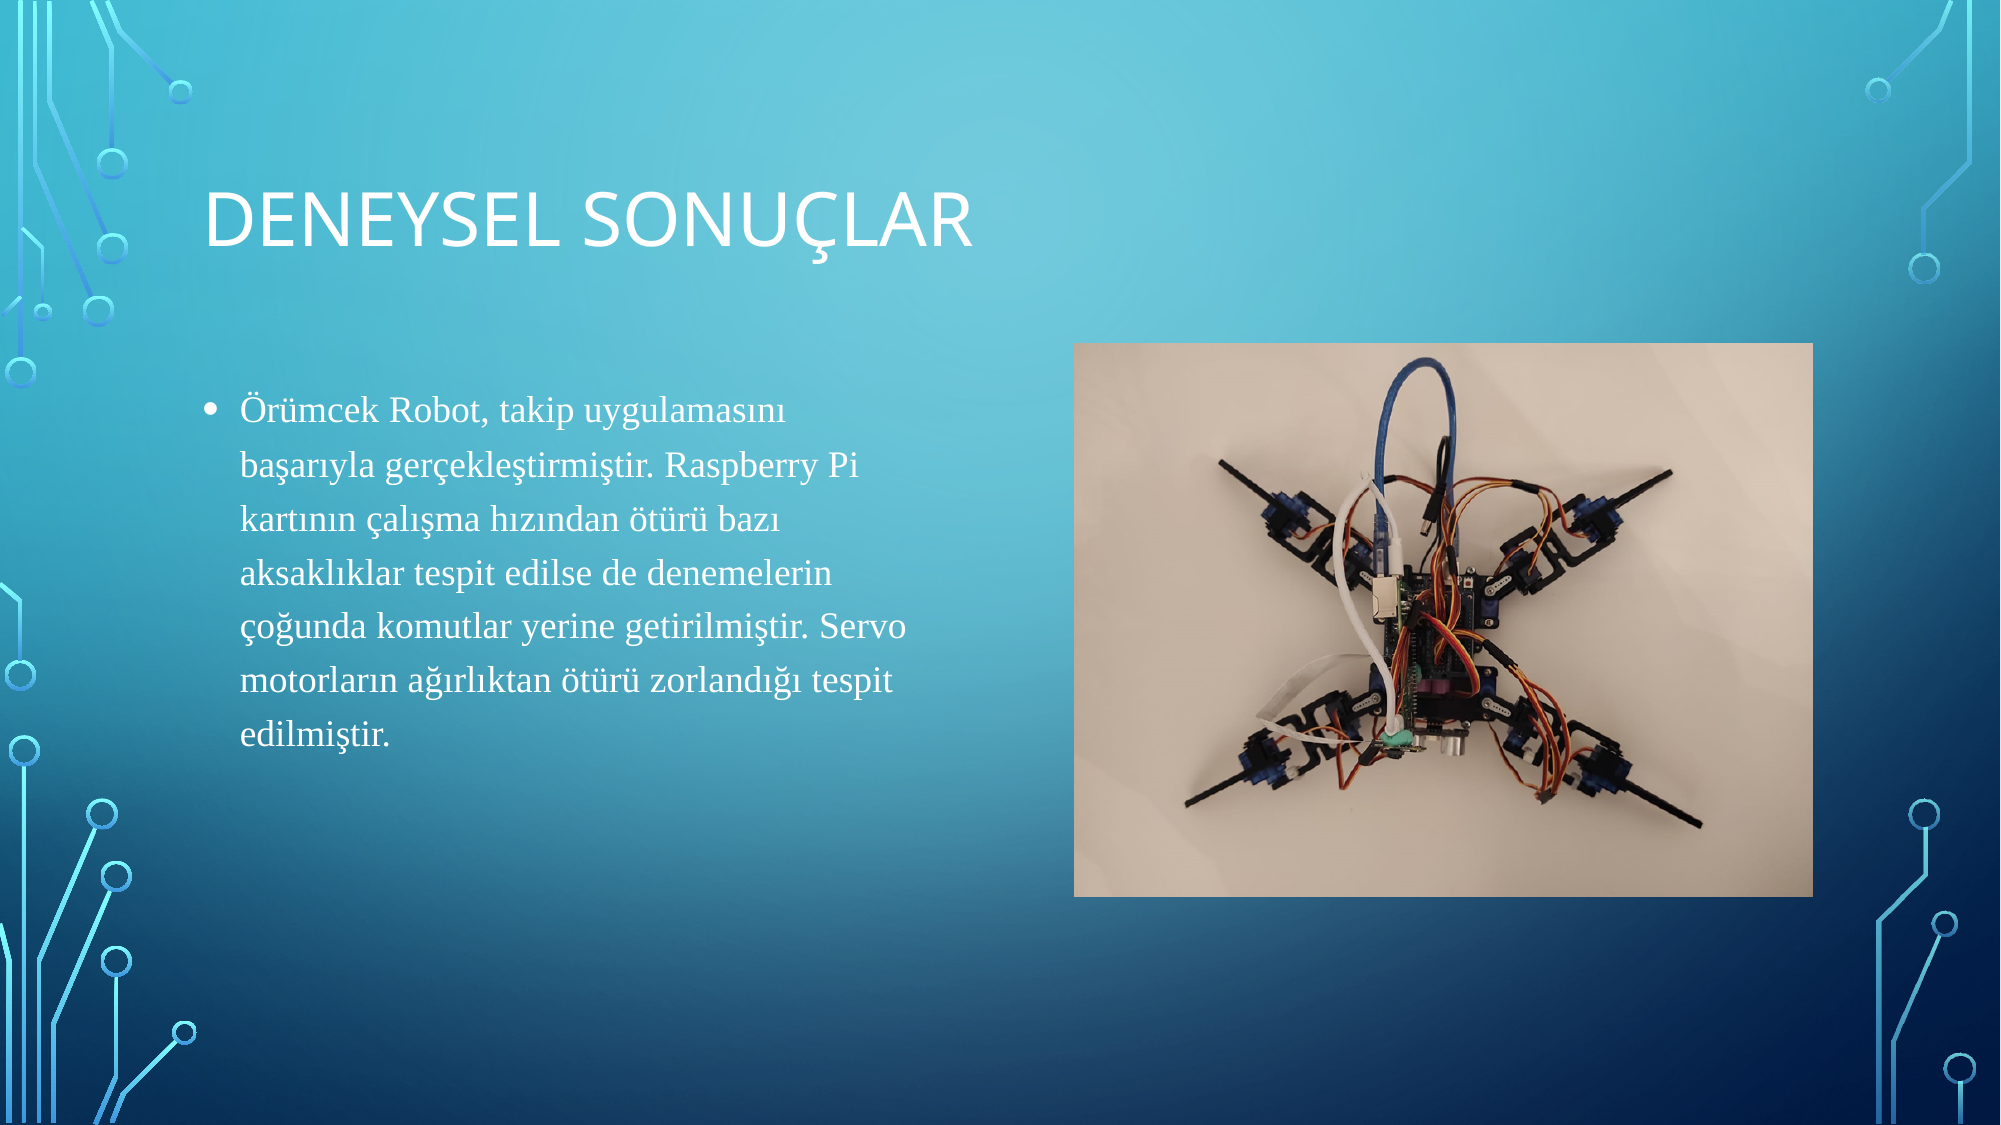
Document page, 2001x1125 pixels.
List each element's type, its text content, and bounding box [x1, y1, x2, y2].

picture [1074, 343, 1813, 897]
list Örümcek Robot, takip uygulamasını başarıyla gerçekleştirmiştir. Raspberry Pi kartının çalışma hızından ötürü bazı aksaklıklar tespit edilse de denemelerin çoğunda komutlar yerine getirilmiştir. Servo motorların ağırlıktan ötürü zorlandığı tespit edilmiştir. [187, 369, 925, 950]
title Deneysel sonuçlar [187, 101, 1813, 344]
